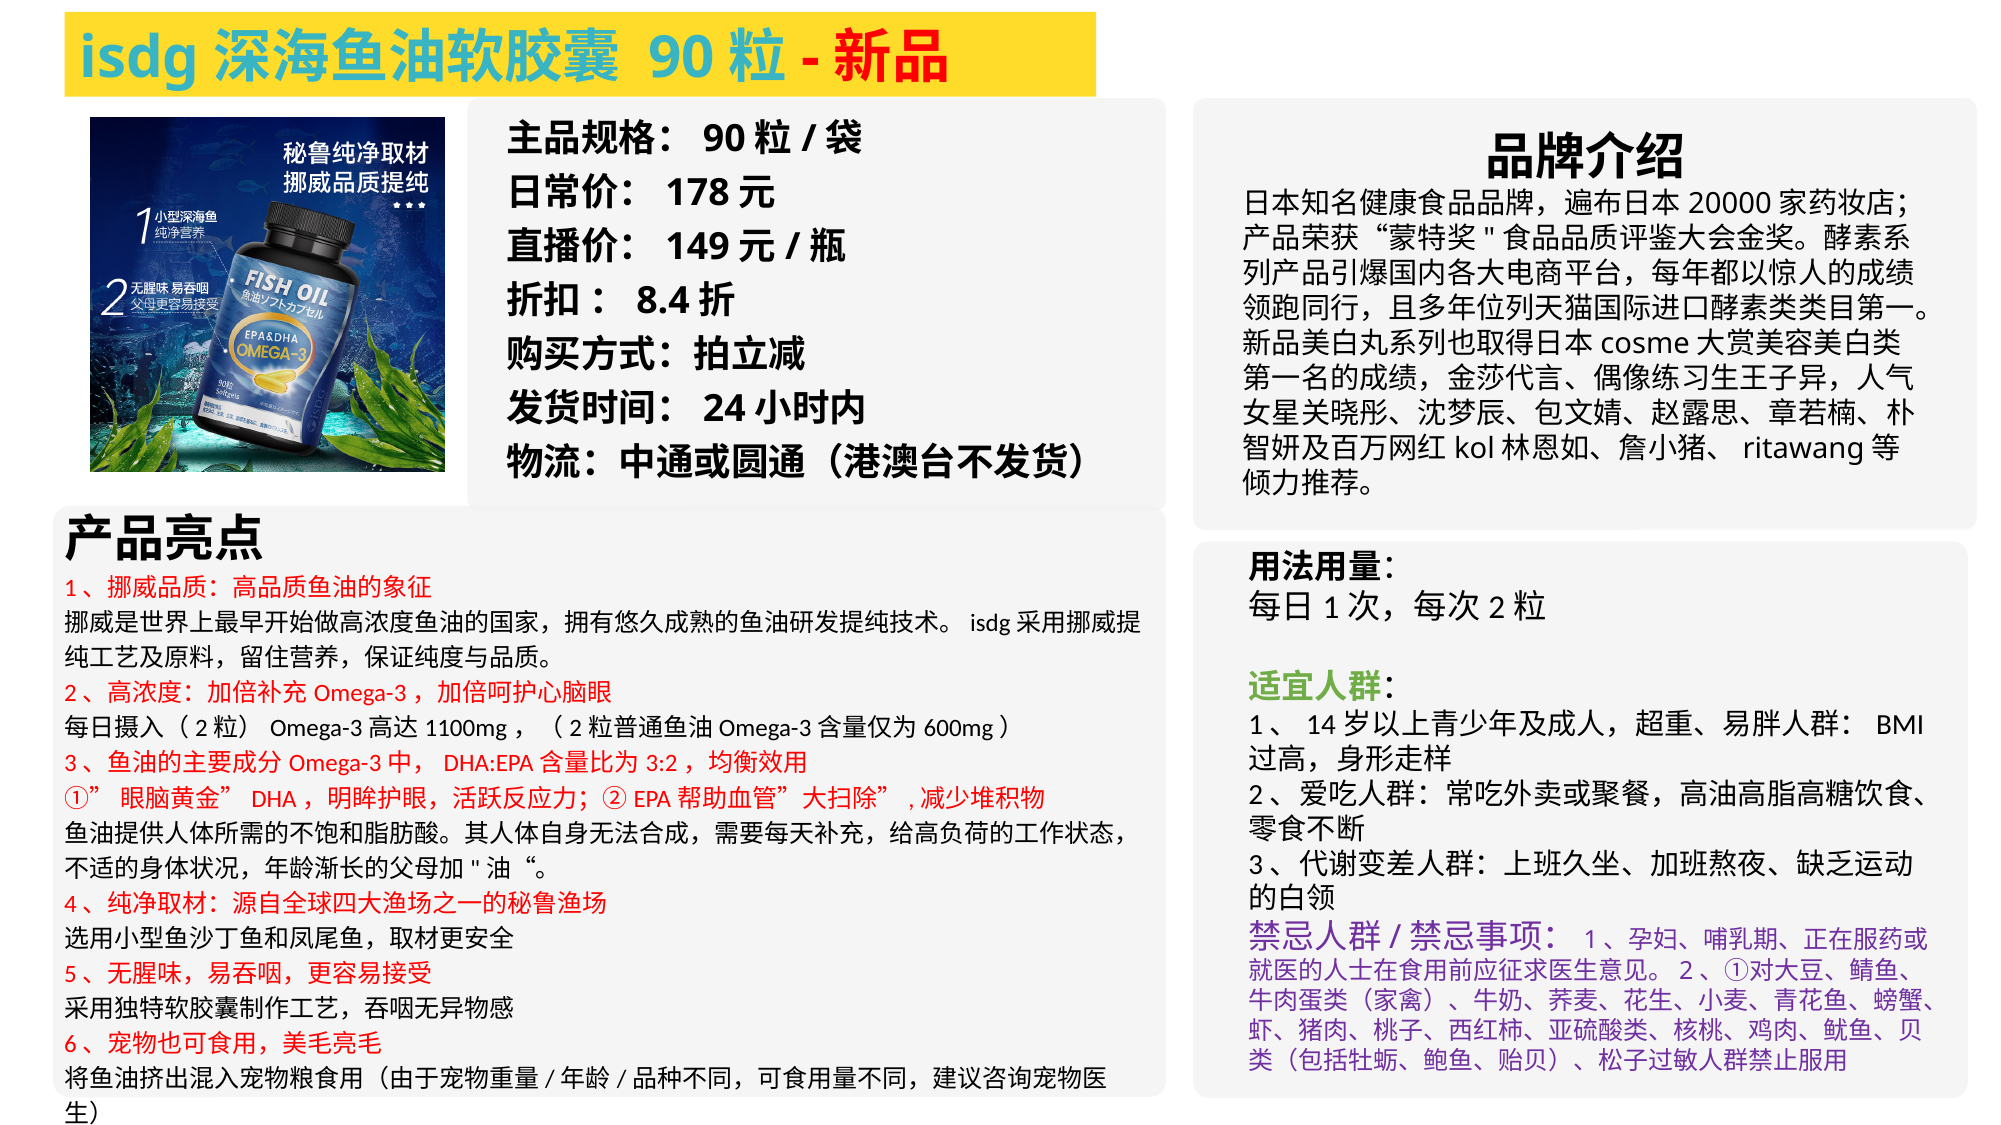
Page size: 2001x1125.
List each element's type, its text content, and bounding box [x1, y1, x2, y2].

text_box [1192, 96, 1978, 531]
text_box isdg深海鱼油软胶囊 90粒-新品 [64, 11, 1097, 97]
text_box [466, 97, 1168, 499]
text_box 品牌介绍 日本知名健康食品品牌，遍布日本20000家药妆店；产品荣获“蒙特奖"食品品质评鉴大会金奖。酵素系列产品引爆国内各大电商平台，每年都以惊人的成绩领跑同行，且多年位列天猫国际进口酵素类类目第一。新品美白丸系列也取得日本cosme大赏美容美白类第一名的成绩，金莎代言、偶像练习生王子异，人气女星关晓彤、沈梦辰、包文婧、赵露思、章若楠、朴智妍及百万网红kol林恩如、詹小猪、ritawang等倾力推荐。 [1227, 117, 1943, 507]
picture [90, 117, 445, 472]
text_box 主品规格：90粒/袋 日常价：178元 直播价：149元/瓶 折扣 ：8.4折 购买方式：拍立减 发货时间：24小时内 物流：中通或圆通（港澳台不发货） [491, 97, 1175, 491]
text_box 用法用量： 每日1次，每次2粒 适宜人群： 1、14岁以上青少年及成人，超重、易胖人群：BMI过高，身形走样 2、爱吃人群：常吃外卖或聚餐，高油高脂高糖饮食、零食不断 3、代谢变差人群：上班久坐、加班熬夜、缺乏运动的白领 禁忌人群/禁忌事项：1、孕妇、哺乳期、正在服药或就医的人士在食用前应征求医生意见。2、①对大豆、鲭鱼、牛肉蛋类（家禽）、牛奶、荞麦、花生、小麦、青花鱼、螃蟹、虾、猪肉、桃子、西红柿、亚硫酸类、核桃、鸡肉、鱿鱼、贝类（包括牡蛎、鲍鱼、贻贝）、松子过敏人群禁止服用 [1233, 537, 1952, 1082]
text_box 产品亮点 1、挪威品质：高品质鱼油的象征 挪威是世界上最早开始做高浓度鱼油的国家，拥有悠久成熟的鱼油研发提纯技术。isdg采用挪威提纯工艺及原料，留住营养，保证纯度与品质。 2、高浓度：加倍补充Omega-3，加倍呵护心脑眼 每日摄入（2粒）Omega-3高达1100mg，（2粒普通鱼油Omega-3含量仅为600mg） 3、鱼油的主要成分Omega-3中，DHA:EPA含量比为3:2，均衡效用 ①”眼脑黄金”DHA，明眸护眼，活跃反应力；②EPA帮助血管”大扫除”,减少堆积物 鱼油提供人体所需的不饱和脂肪酸。其人体自身无法合成，需要每天补充，给高负荷的工作状态，不适的身体状况，年龄渐长的父母加"油“。 4、纯净取材：源自全球四大渔场之一的秘鲁渔场 选用小型鱼沙丁鱼和凤尾鱼，取材更安全 5、无腥味，易吞咽，更容易接受 采用独特软胶囊制作工艺，吞咽无异物感 6、宠物也可食用，美毛亮毛 将鱼油挤出混入宠物粮食用（由于宠物重量/年龄/品种不同，可食用量不同，建议咨询宠物医生） [49, 499, 1170, 1117]
text_box [1192, 540, 1969, 1099]
